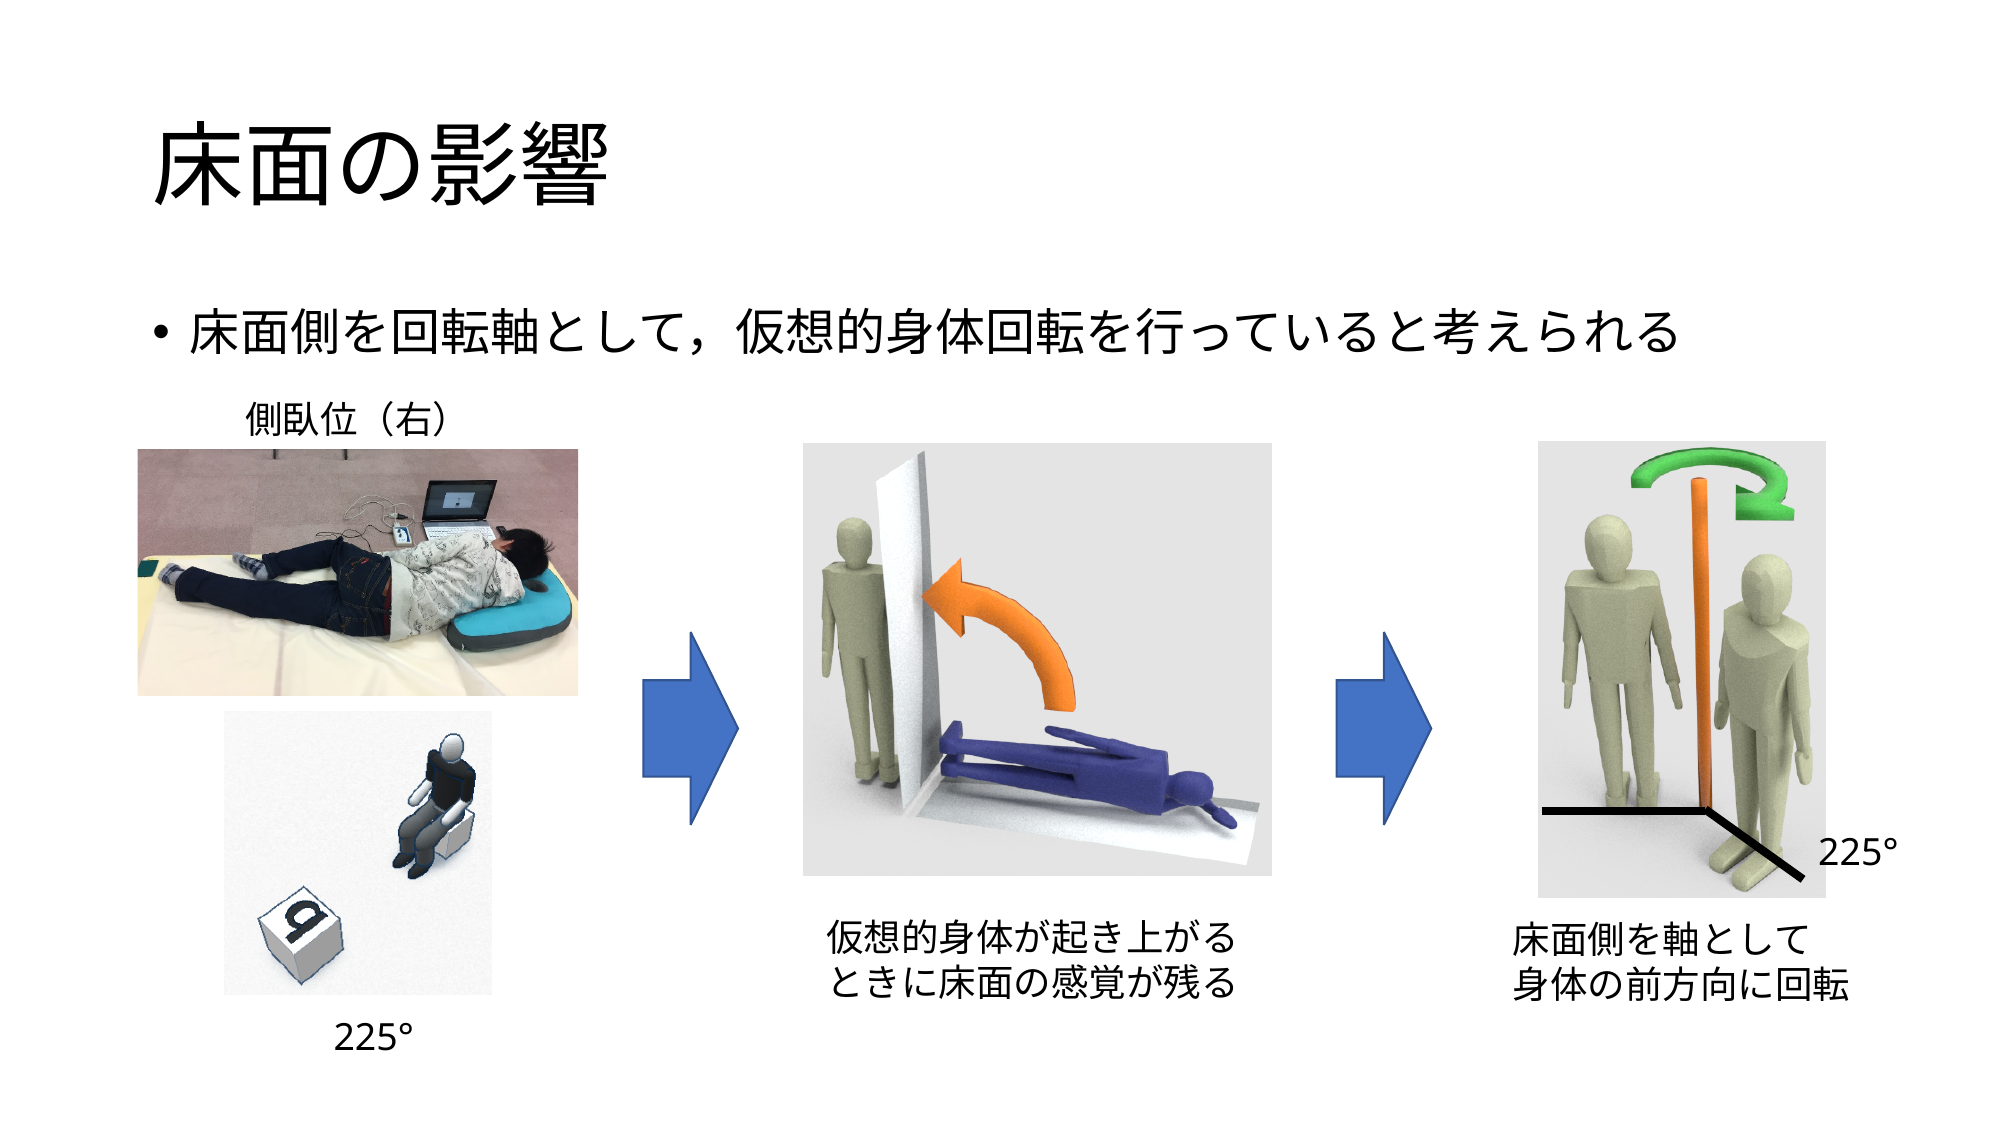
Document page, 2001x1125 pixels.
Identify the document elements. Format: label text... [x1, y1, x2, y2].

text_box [1496, 441, 1925, 1015]
text_box [1335, 631, 1433, 826]
list 床面側を回転軸として，仮想的身体回転を行っていると考えられる [137, 299, 1863, 1014]
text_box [137, 389, 579, 1067]
title 床面の影響 [137, 59, 1863, 278]
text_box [802, 443, 1272, 1013]
text_box [642, 631, 740, 826]
